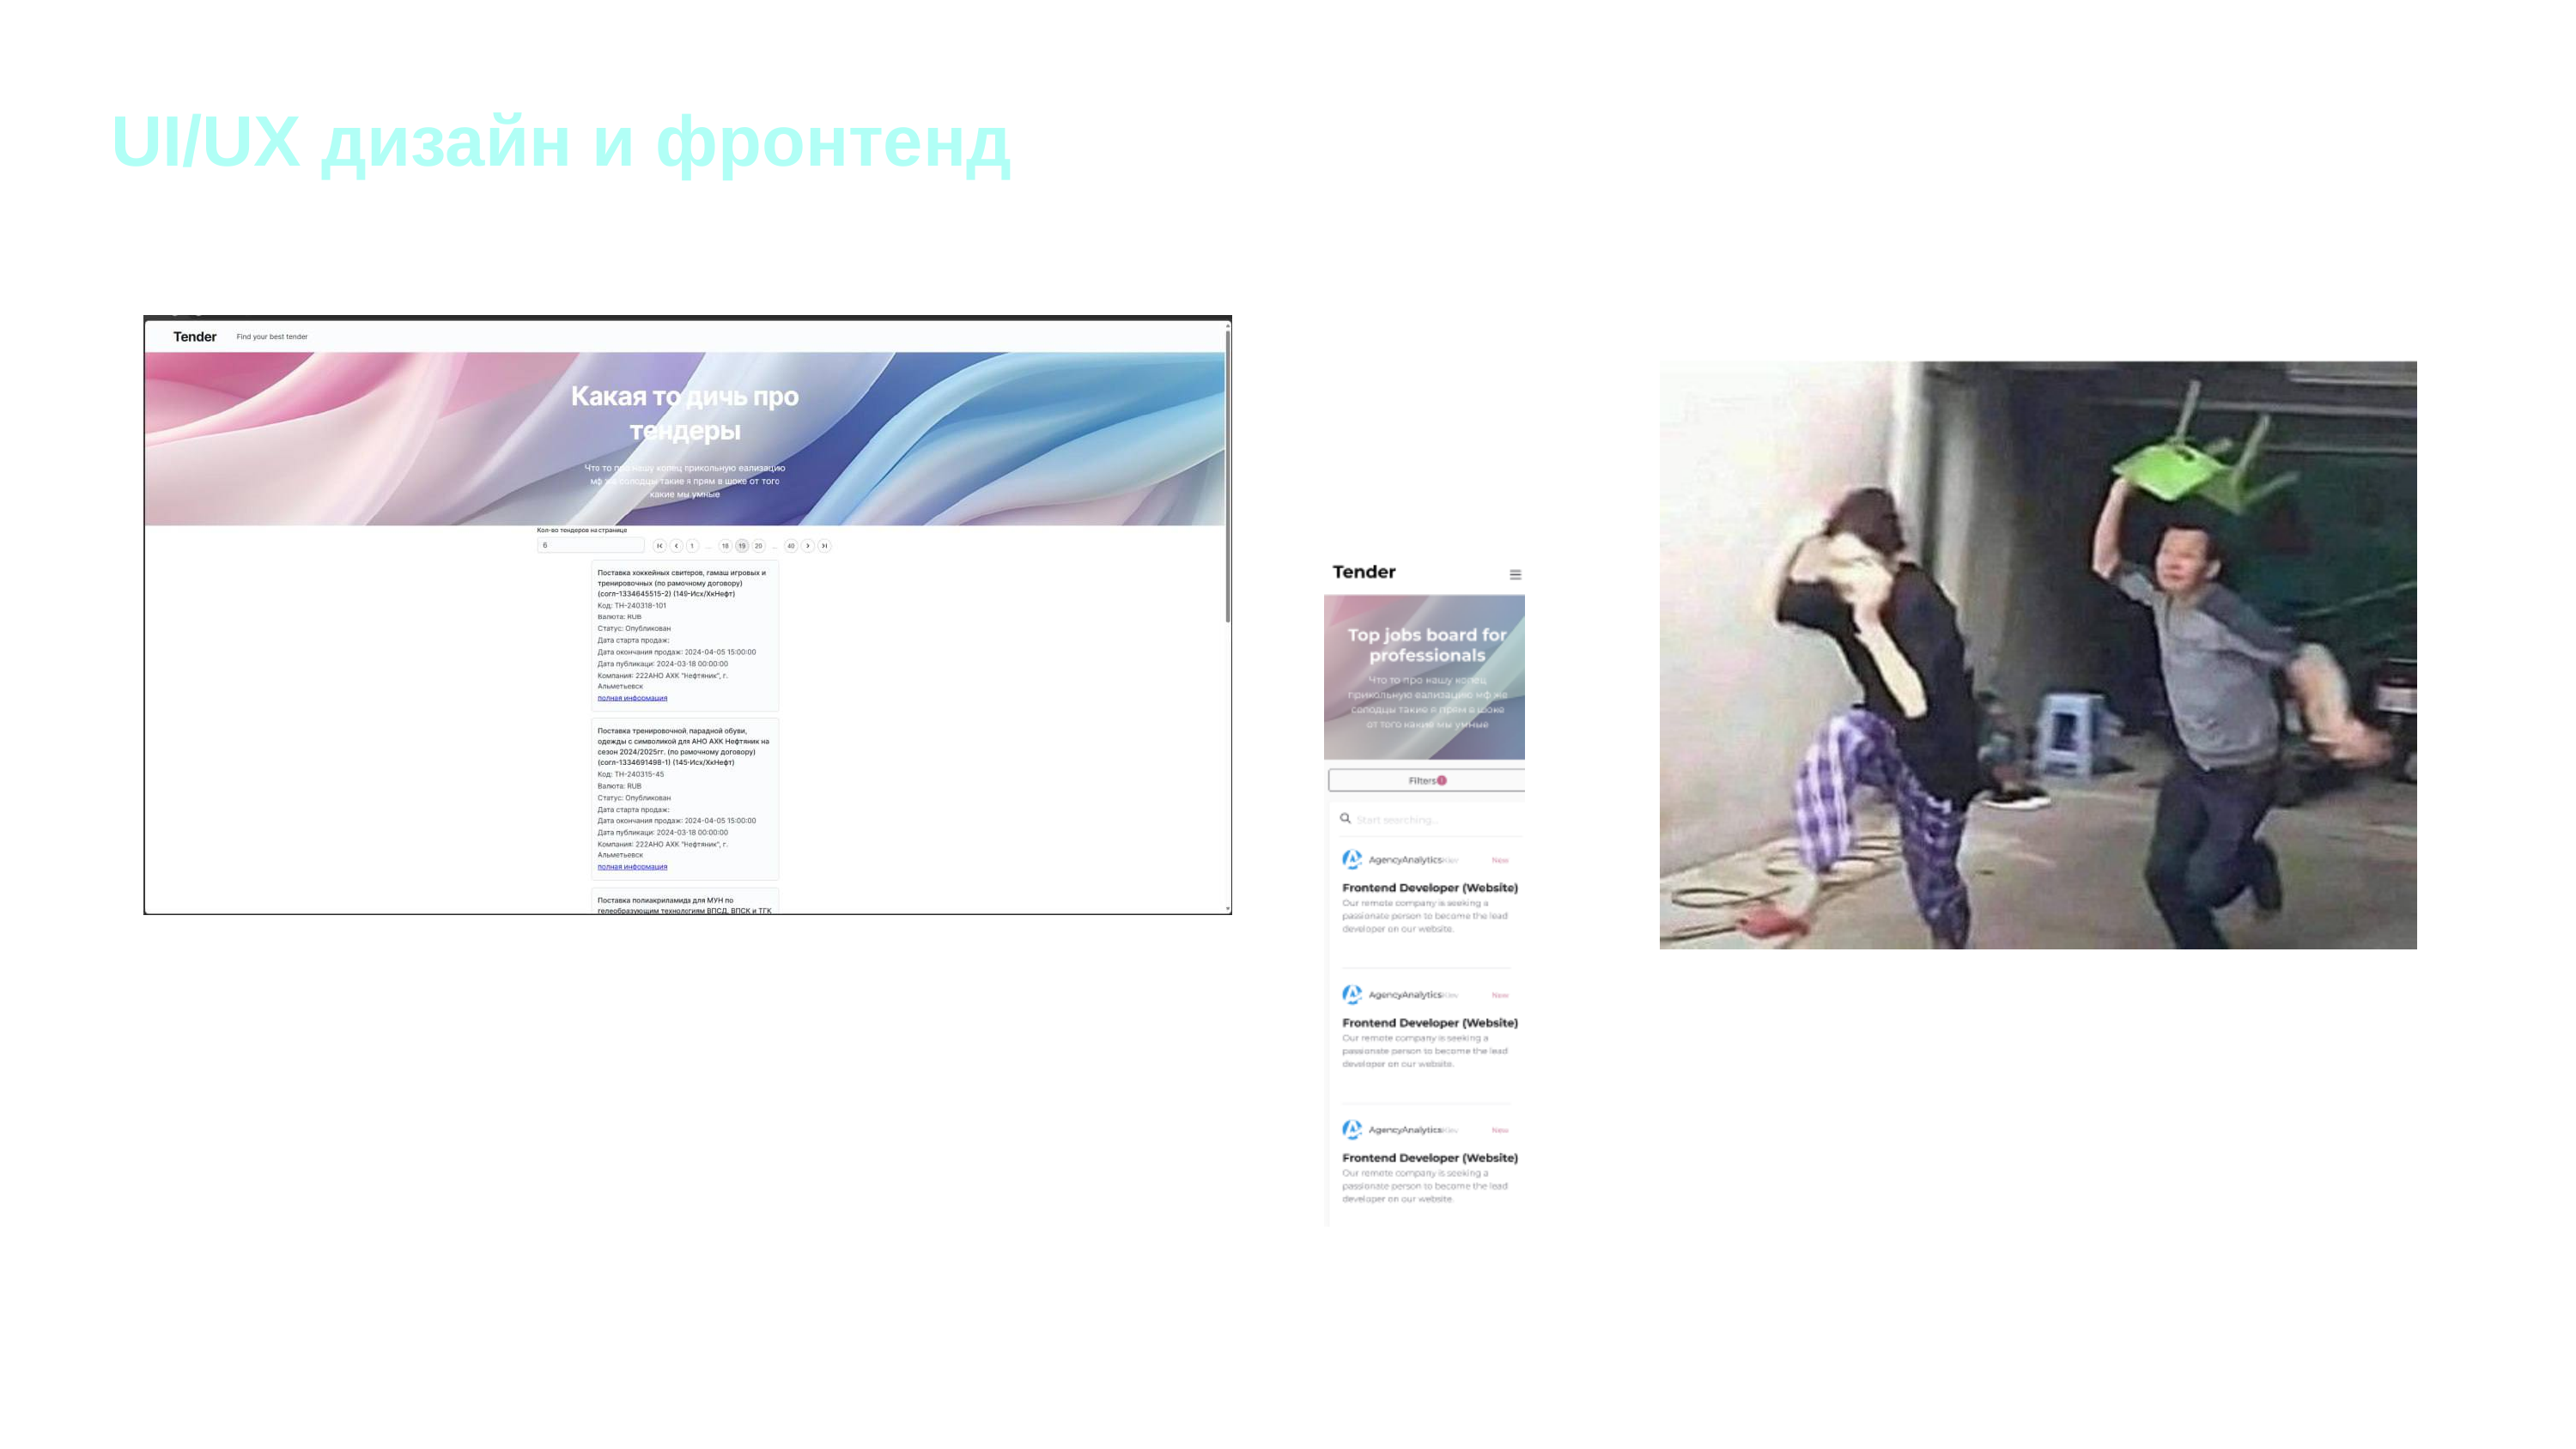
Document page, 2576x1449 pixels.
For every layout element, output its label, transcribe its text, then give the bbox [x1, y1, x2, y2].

text_box UI/UX дизайн и фронтенд [98, 88, 1387, 187]
picture [1659, 360, 2417, 950]
picture [1324, 554, 1525, 1228]
picture [143, 314, 1232, 915]
